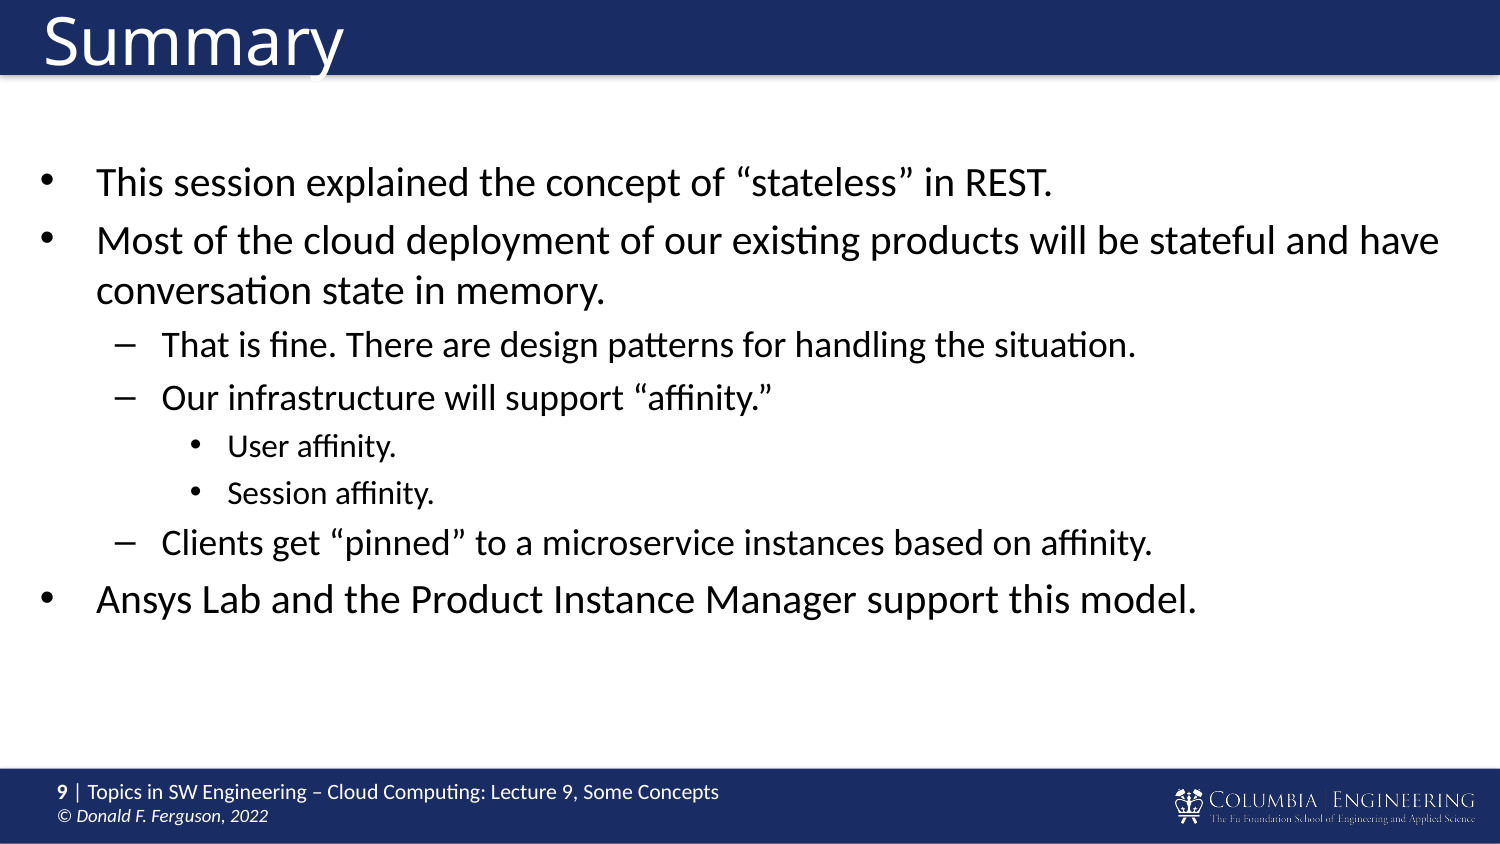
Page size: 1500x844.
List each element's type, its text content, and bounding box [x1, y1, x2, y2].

list This session explained the concept of “stateless” in REST. Most of the cloud deployment of our existing products will be stateful and have conversation state in memory. That is fine. There are design patterns for handling the situation. Our infrastructure will support “affinity.” User affinity. Session affinity. Clients get “pinned” to a microservice instances based on affinity. Ansys Lab and the Product Instance Manager support this model. [24, 146, 1475, 735]
title Summary [28, 0, 1450, 73]
